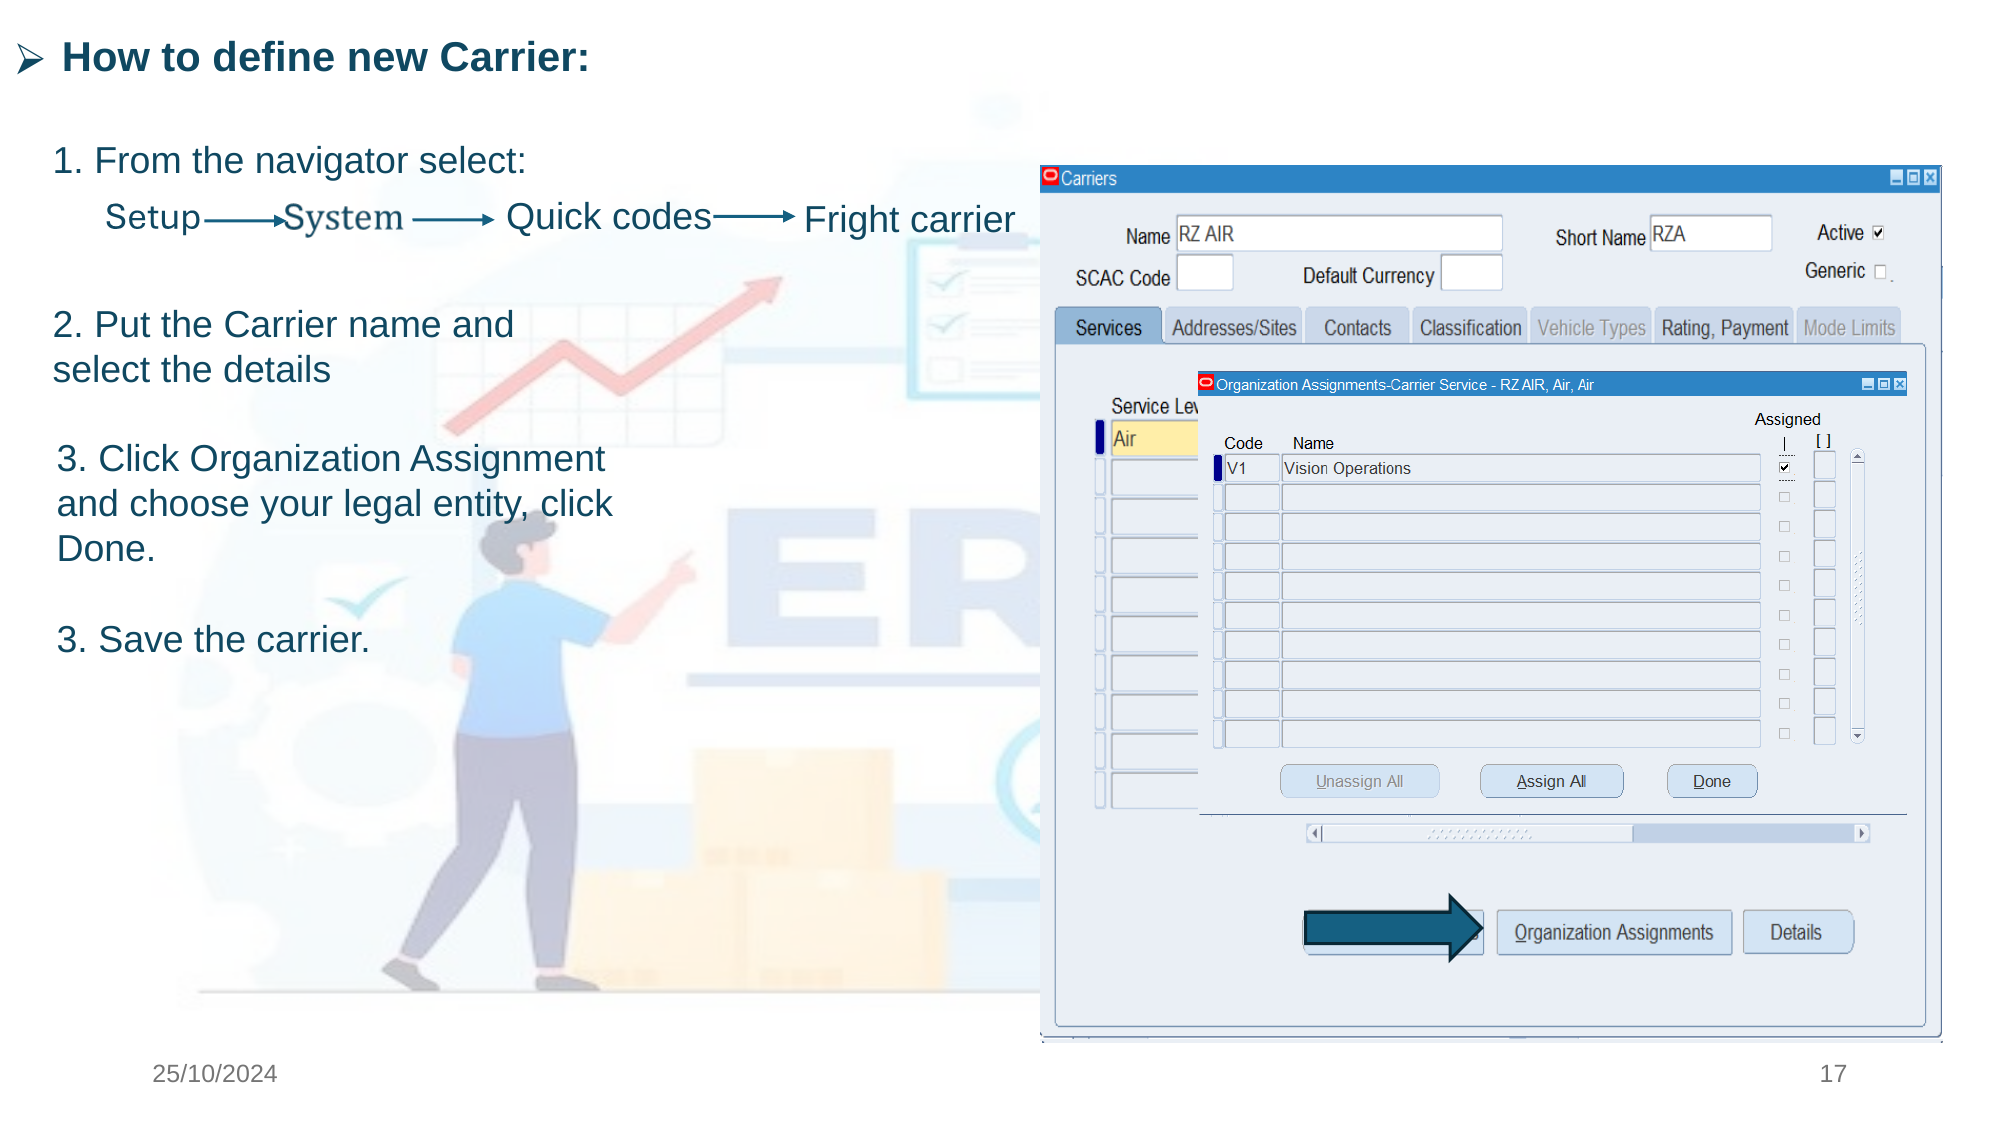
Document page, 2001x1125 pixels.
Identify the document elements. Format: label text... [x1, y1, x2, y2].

text_box How to define new Carrier: [0, 22, 793, 88]
text_box 3. Click Organization Assignment and choose your legal entity, click Done. [41, 426, 641, 577]
text_box Fright carrier [789, 187, 1033, 248]
text_box 2. Put the Carrier name and select the details [37, 292, 637, 398]
picture [1040, 165, 1944, 1043]
text_box 3. Save the carrier. [41, 607, 641, 667]
text_box [268, 186, 563, 248]
text_box Quick codes [491, 184, 734, 245]
text_box 1. From the navigator select: [37, 128, 637, 189]
slide_number ‹#› [1412, 1052, 1863, 1103]
text_box [90, 186, 219, 292]
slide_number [137, 1042, 588, 1103]
